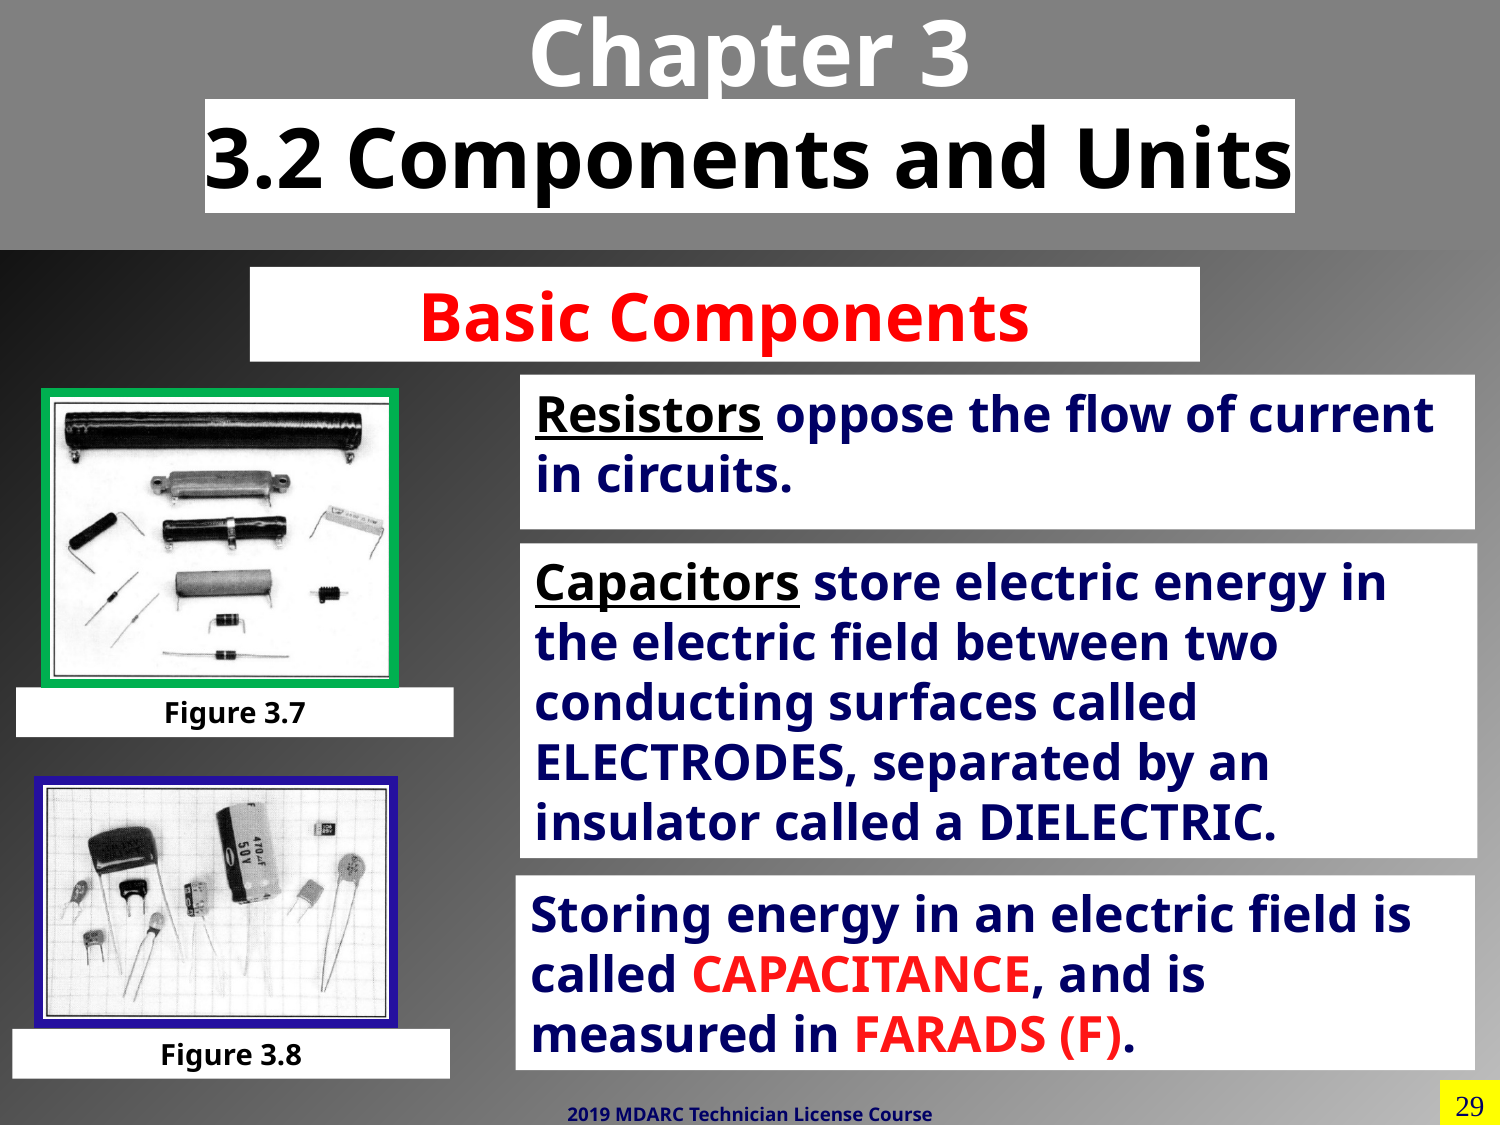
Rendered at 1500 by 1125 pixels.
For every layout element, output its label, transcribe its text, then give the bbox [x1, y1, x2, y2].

text_box Capacitors store electric energy in the electric field between two conducting surfaces called ELECTRODES, separated by an insulator called a DIELECTRIC. [520, 543, 1478, 859]
picture [42, 784, 390, 1020]
title Chapter 3 3.2 Components and Units [0, 0, 1500, 250]
text_box Figure 3.7 [16, 687, 454, 738]
footer 2019 MDARC Technician License Course [525, 1095, 975, 1125]
text_box Figure 3.8 [12, 1028, 450, 1079]
slide_number 29 [1440, 1080, 1500, 1125]
text_box Basic Components [249, 266, 1200, 362]
list Resistors oppose the flow of current in circuits. [520, 374, 1475, 530]
text_box Storing energy in an electric field is called CAPACITANCE, and is measured in FARADS (F). [515, 875, 1475, 1071]
picture [49, 397, 390, 679]
